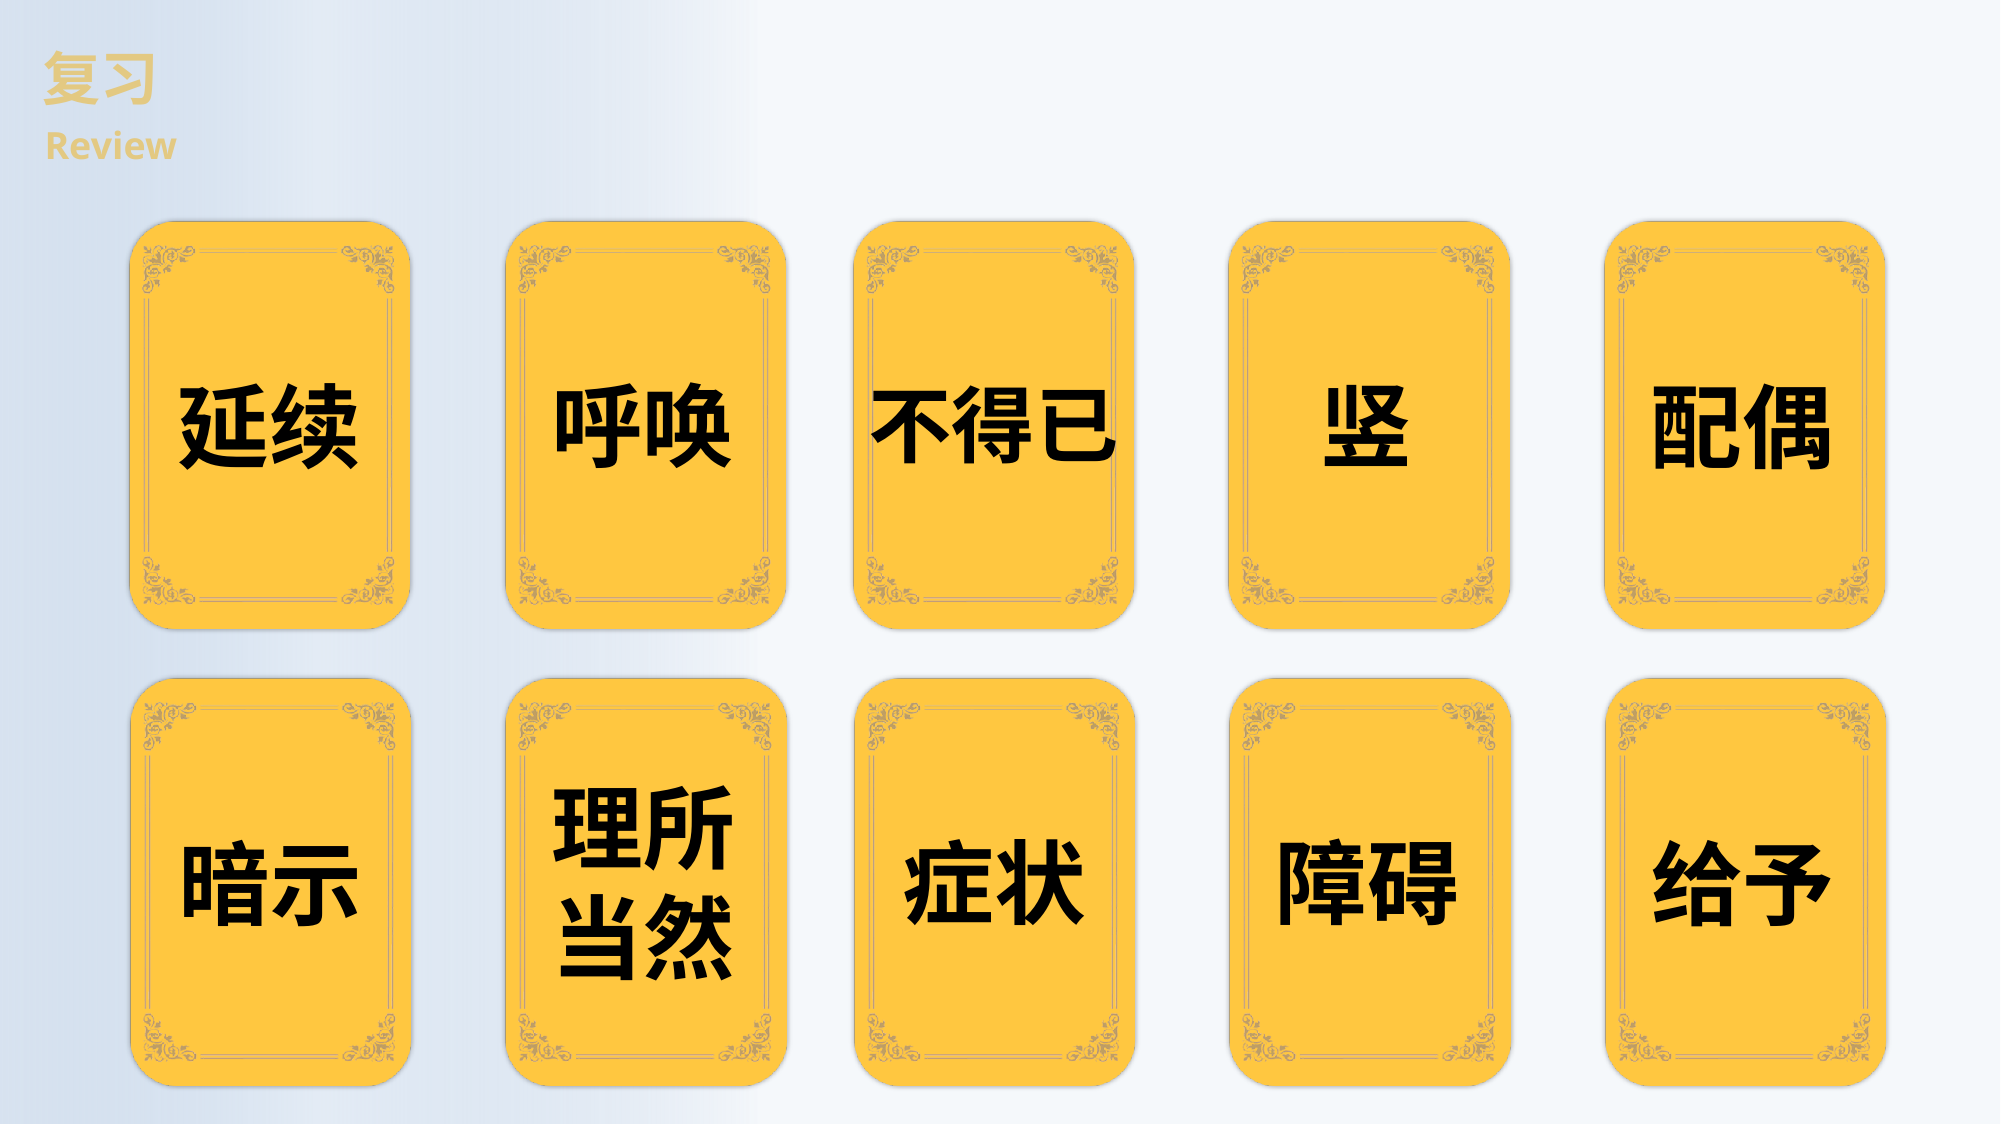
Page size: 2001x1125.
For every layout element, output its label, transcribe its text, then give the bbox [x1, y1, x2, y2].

picture [0, 0, 2001, 1125]
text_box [497, 214, 793, 636]
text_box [1598, 671, 1893, 1093]
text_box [1222, 671, 1518, 1093]
text_box Review [29, 115, 192, 175]
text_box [846, 214, 1141, 636]
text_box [498, 671, 794, 1093]
text_box 复习 [27, 35, 175, 120]
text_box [847, 671, 1142, 1093]
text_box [122, 214, 417, 636]
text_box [123, 671, 418, 1093]
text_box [1597, 214, 1892, 636]
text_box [1221, 214, 1517, 636]
